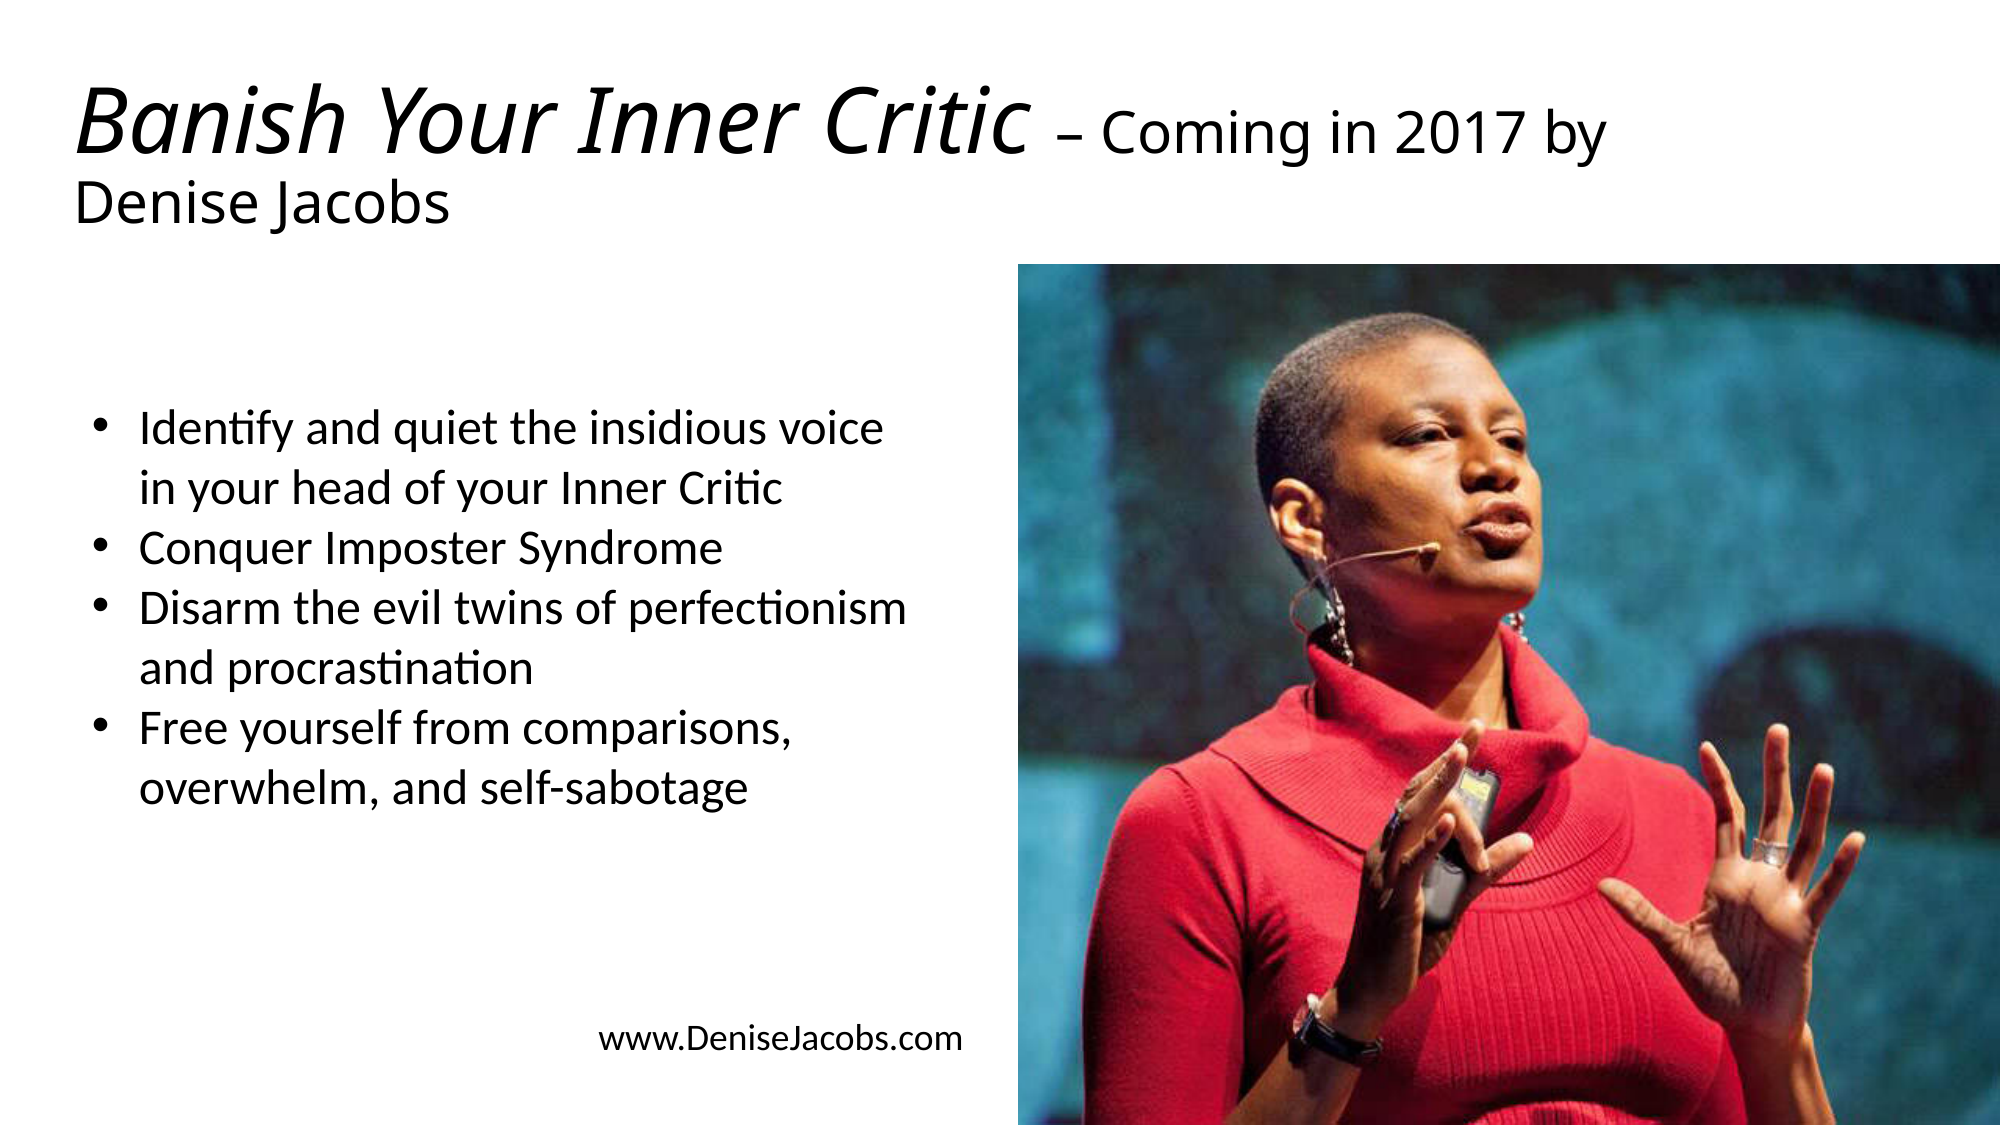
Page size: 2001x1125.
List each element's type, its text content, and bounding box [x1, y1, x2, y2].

picture [1018, 264, 2000, 1125]
text_box www.DeniseJacobs.com [583, 1005, 979, 1065]
title Banish Your Inner Critic – Coming in 2017 by Denise Jacobs [58, 46, 1784, 264]
text_box Identify and quiet the insidious voice in your head of your Inner Critic Conquer Imposter Syndrome Disarm the evil twins of perfectionism and procrastination Free yourself from comparisons, overwhelm, and self-sabotage [77, 387, 944, 822]
